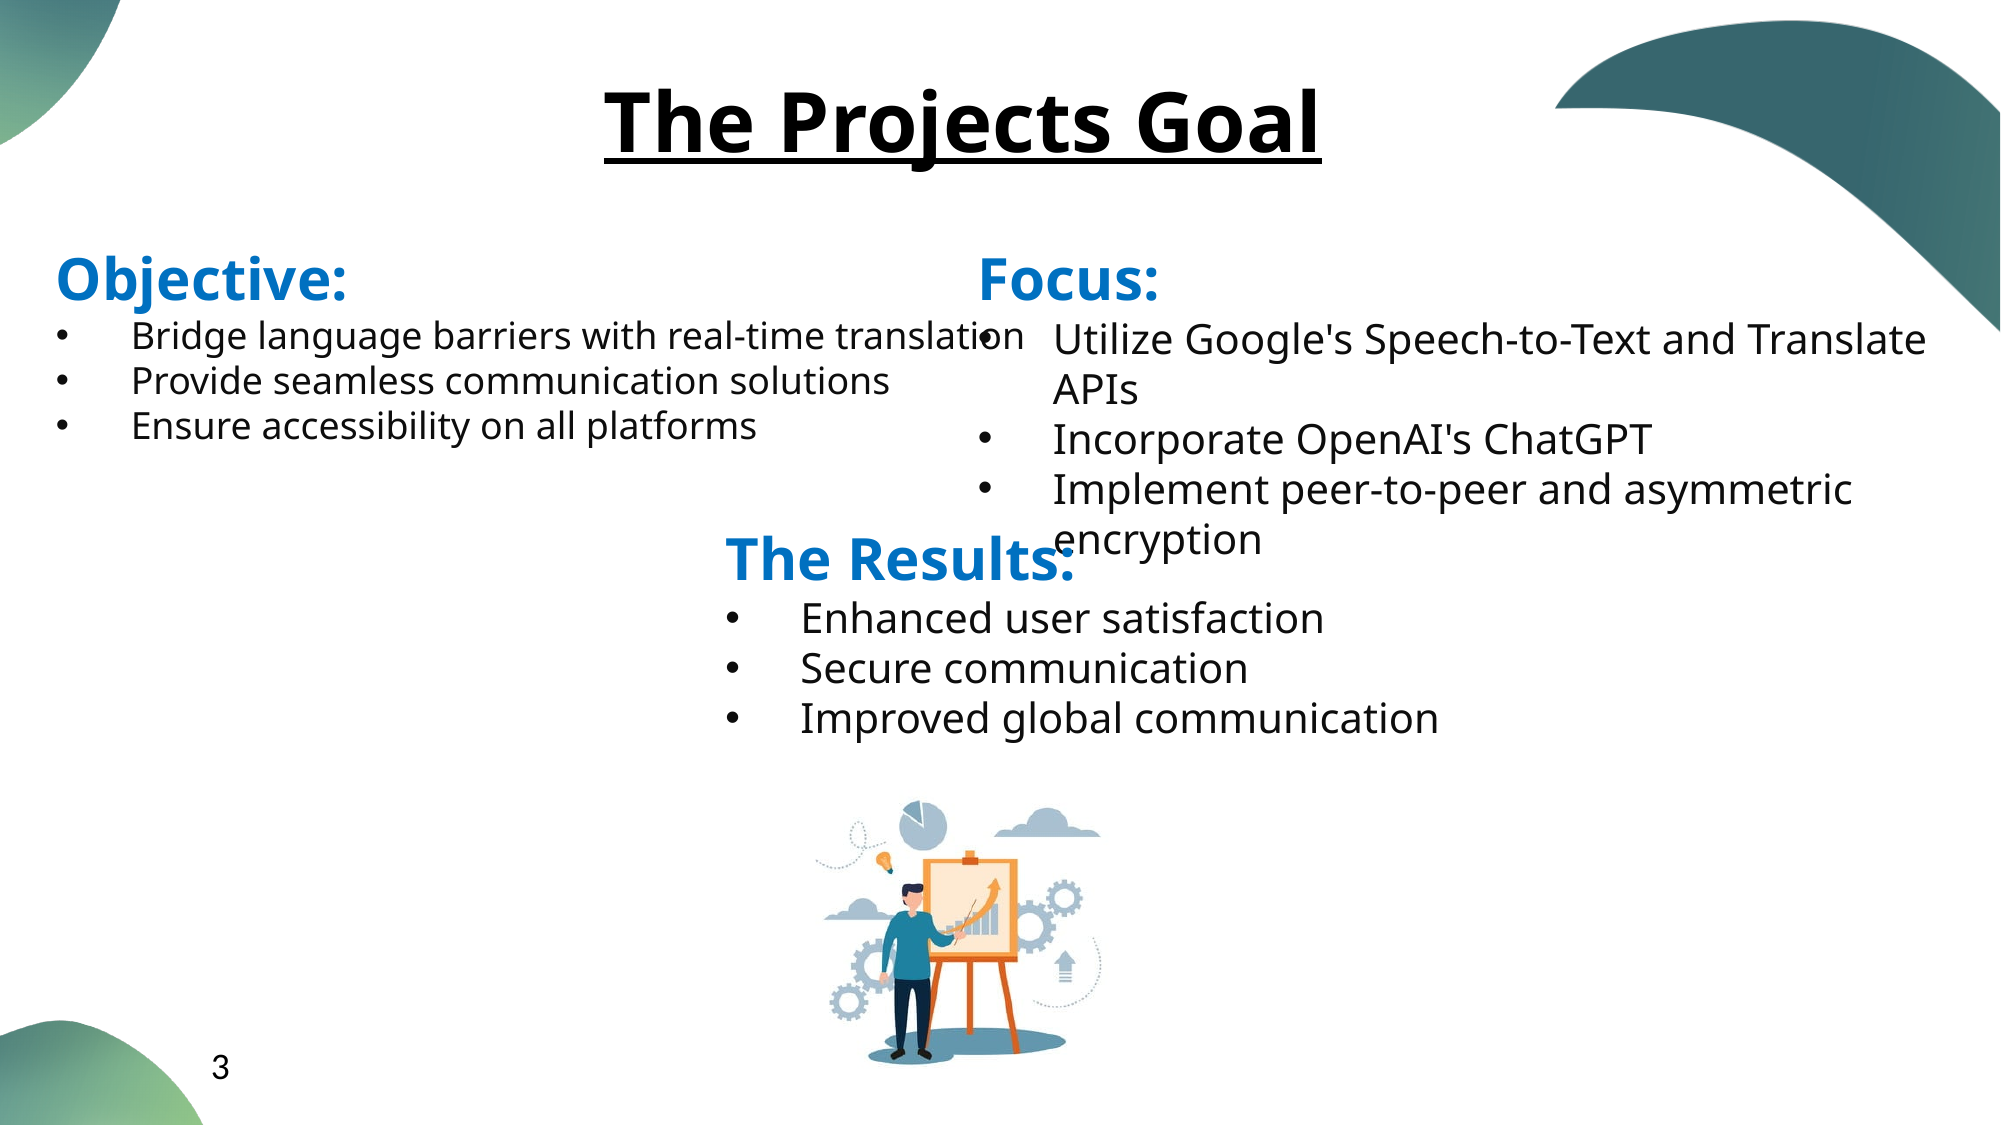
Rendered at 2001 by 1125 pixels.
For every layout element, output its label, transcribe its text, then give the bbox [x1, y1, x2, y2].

text_box Focus: Utilize Google's Speech-to-Text and Translate APIs Incorporate OpenAI's ChatGPT Implement peer-to-peer and asymmetric encryption [963, 235, 2000, 570]
picture [1555, 0, 2001, 530]
text_box Objective: Bridge language barriers with real-time translation Provide seamless communication solutions Ensure accessibility on all platforms [41, 234, 1064, 455]
picture [0, 0, 136, 163]
picture [801, 775, 1115, 1089]
text_box The Projects Goal [589, 61, 1338, 177]
text_box The Results: Enhanced user satisfaction Secure communication Improved global communication [710, 514, 1832, 750]
text_box 3 [196, 1034, 245, 1095]
picture [0, 1000, 258, 1125]
